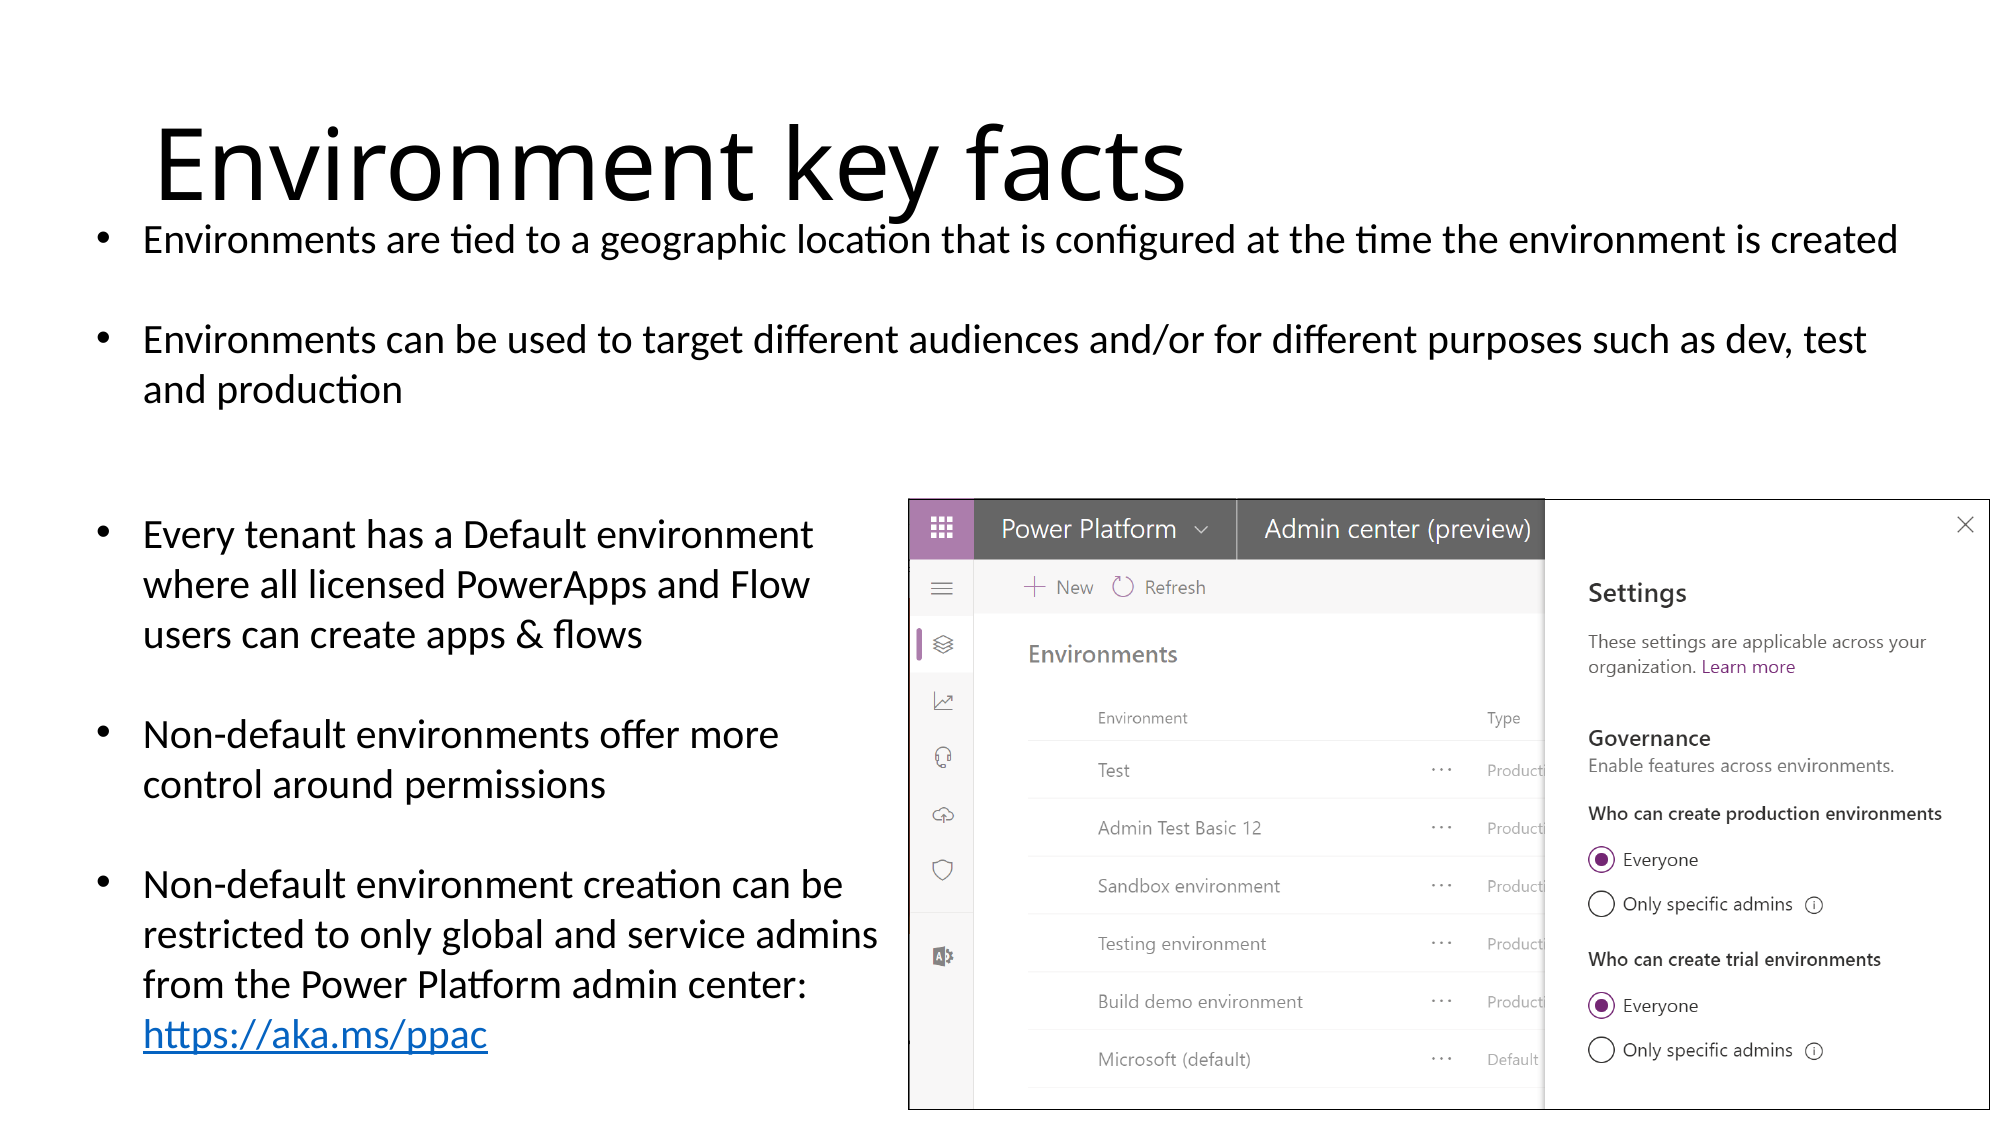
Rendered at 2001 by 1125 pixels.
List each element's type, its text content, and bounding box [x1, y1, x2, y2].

text_box Every tenant has a Default environment where all licensed PowerApps and Flow users can create apps & flows Non-default environments offer more control around permissions Non-default environment creation can be restricted to only global and service admins from the Power Platform admin center: https://aka.ms/ppac [81, 520, 897, 1064]
title Environment key facts [137, 59, 1863, 204]
text_box Environments are tied to a geographic location that is configured at the time the environment is created Environments can be used to target different audiences and/or for different purposes such as dev, test and production [81, 204, 1919, 520]
picture [908, 498, 1990, 1110]
